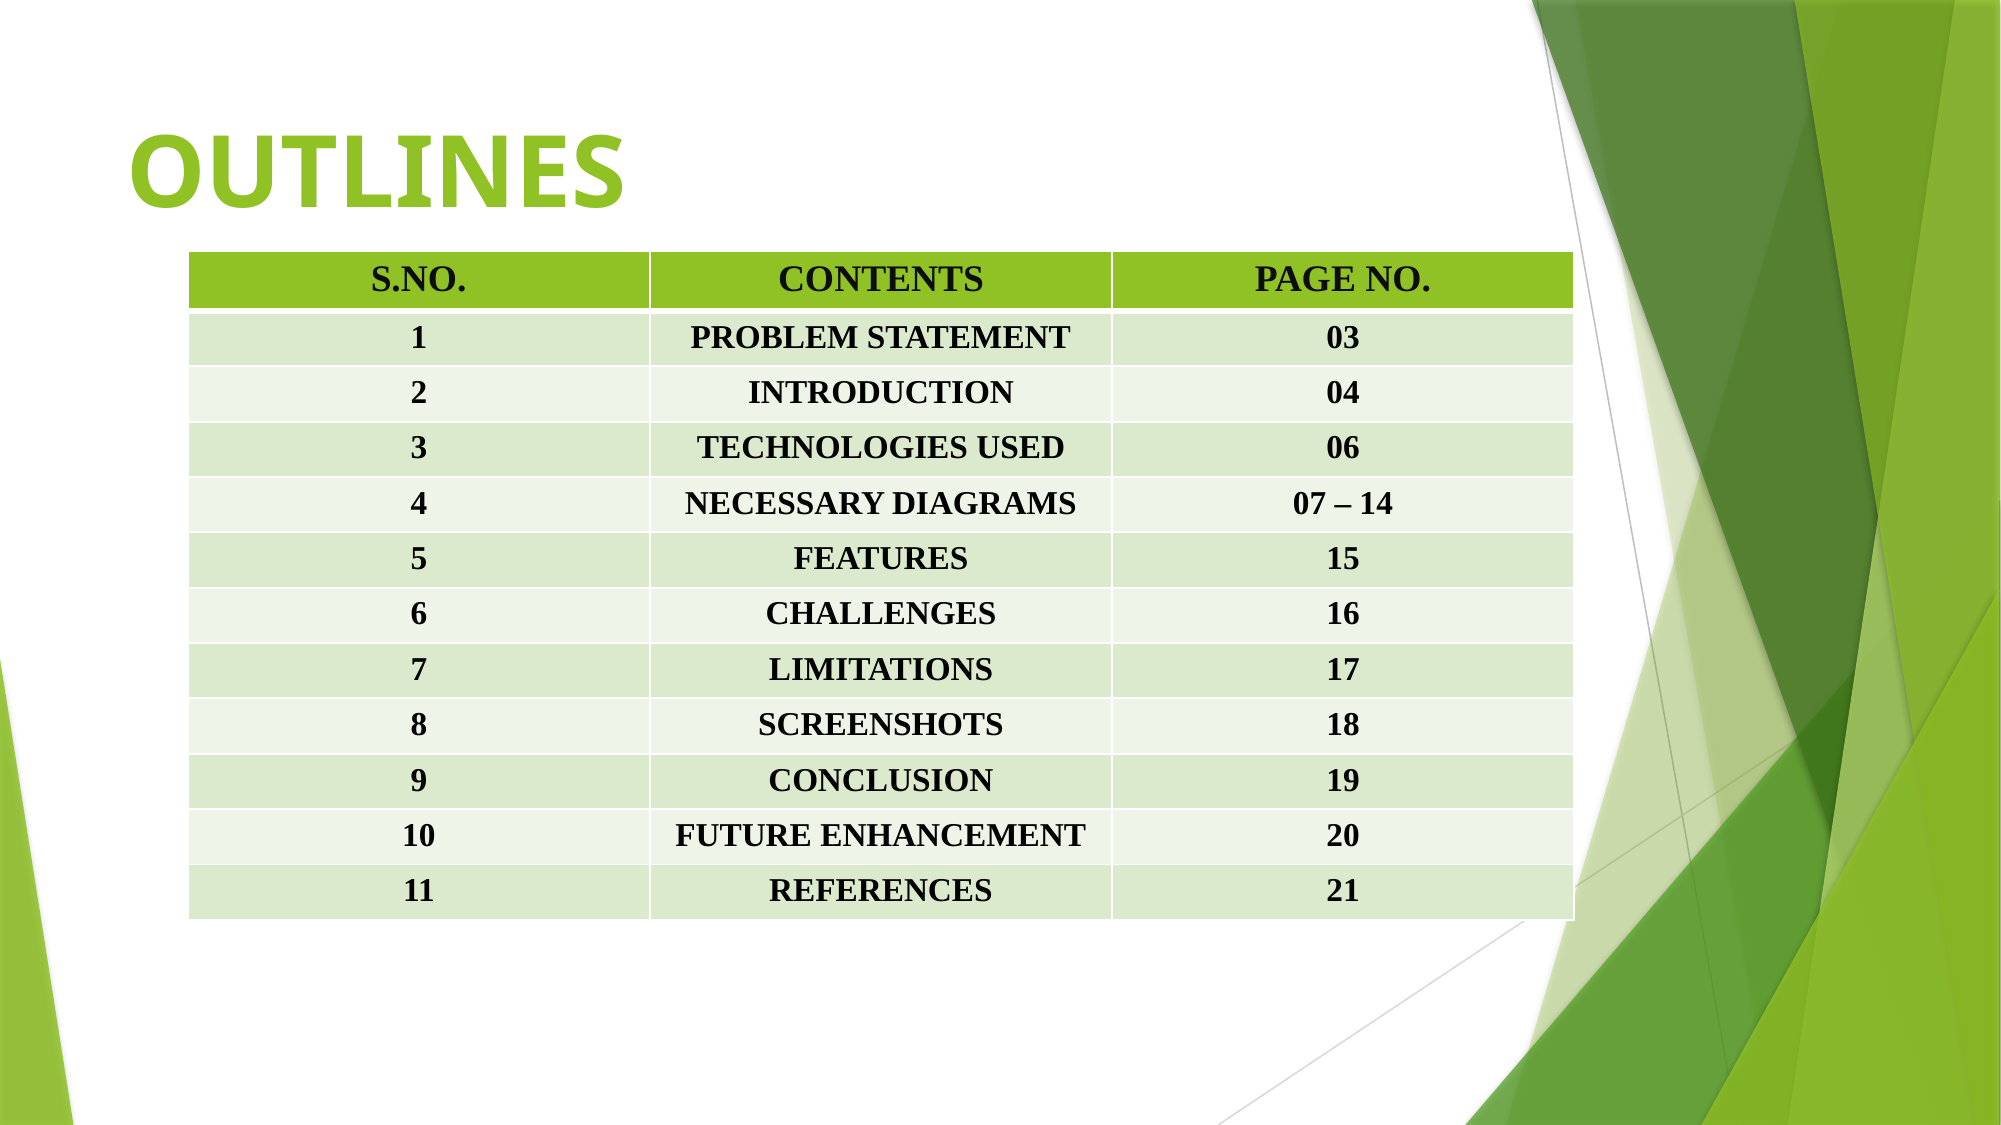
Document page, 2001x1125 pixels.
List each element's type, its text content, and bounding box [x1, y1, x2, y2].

table_cell NECESSARY DIAGRAMS [651, 478, 1111, 531]
table_cell 7 [189, 644, 649, 697]
table_cell 3 [189, 423, 649, 476]
table_cell 04 [1113, 367, 1573, 421]
table_cell 19 [1113, 755, 1573, 808]
table_cell 6 [189, 589, 649, 642]
table_cell INTRODUCTION [651, 367, 1111, 421]
table_cell 20 [1113, 810, 1573, 864]
table_cell FUTURE ENHANCEMENT [651, 810, 1111, 864]
table_cell TECHNOLOGIES USED [651, 423, 1111, 476]
table_cell 9 [189, 755, 649, 808]
table_header S.NO. [189, 252, 649, 308]
table_cell 07 – 14 [1113, 478, 1573, 531]
table_cell 10 [189, 810, 649, 864]
table_cell 16 [1113, 589, 1573, 642]
table_cell 2 [189, 367, 649, 421]
table_cell CONCLUSION [651, 755, 1111, 808]
table_cell 5 [189, 533, 649, 587]
table_cell 8 [189, 699, 649, 753]
table_cell 15 [1113, 533, 1573, 587]
table_cell PROBLEM STATEMENT [651, 314, 1111, 365]
table_cell 18 [1113, 699, 1573, 753]
table_cell SCREENSHOTS [651, 699, 1111, 753]
table_cell 06 [1113, 423, 1573, 476]
title OUTLINES [111, 99, 1522, 317]
table_cell LIMITATIONS [651, 644, 1111, 697]
table_cell REFERENCES [651, 865, 1111, 919]
table_cell 11 [189, 865, 649, 919]
table_cell 1 [189, 314, 649, 365]
table_cell CHALLENGES [651, 589, 1111, 642]
table_header CONTENTS [651, 252, 1111, 308]
table_header PAGE NO. [1113, 252, 1573, 308]
table_cell FEATURES [651, 533, 1111, 587]
table_cell 17 [1113, 644, 1573, 697]
table_cell 4 [189, 478, 649, 531]
table_cell 03 [1113, 314, 1573, 365]
table_cell 21 [1113, 865, 1573, 919]
